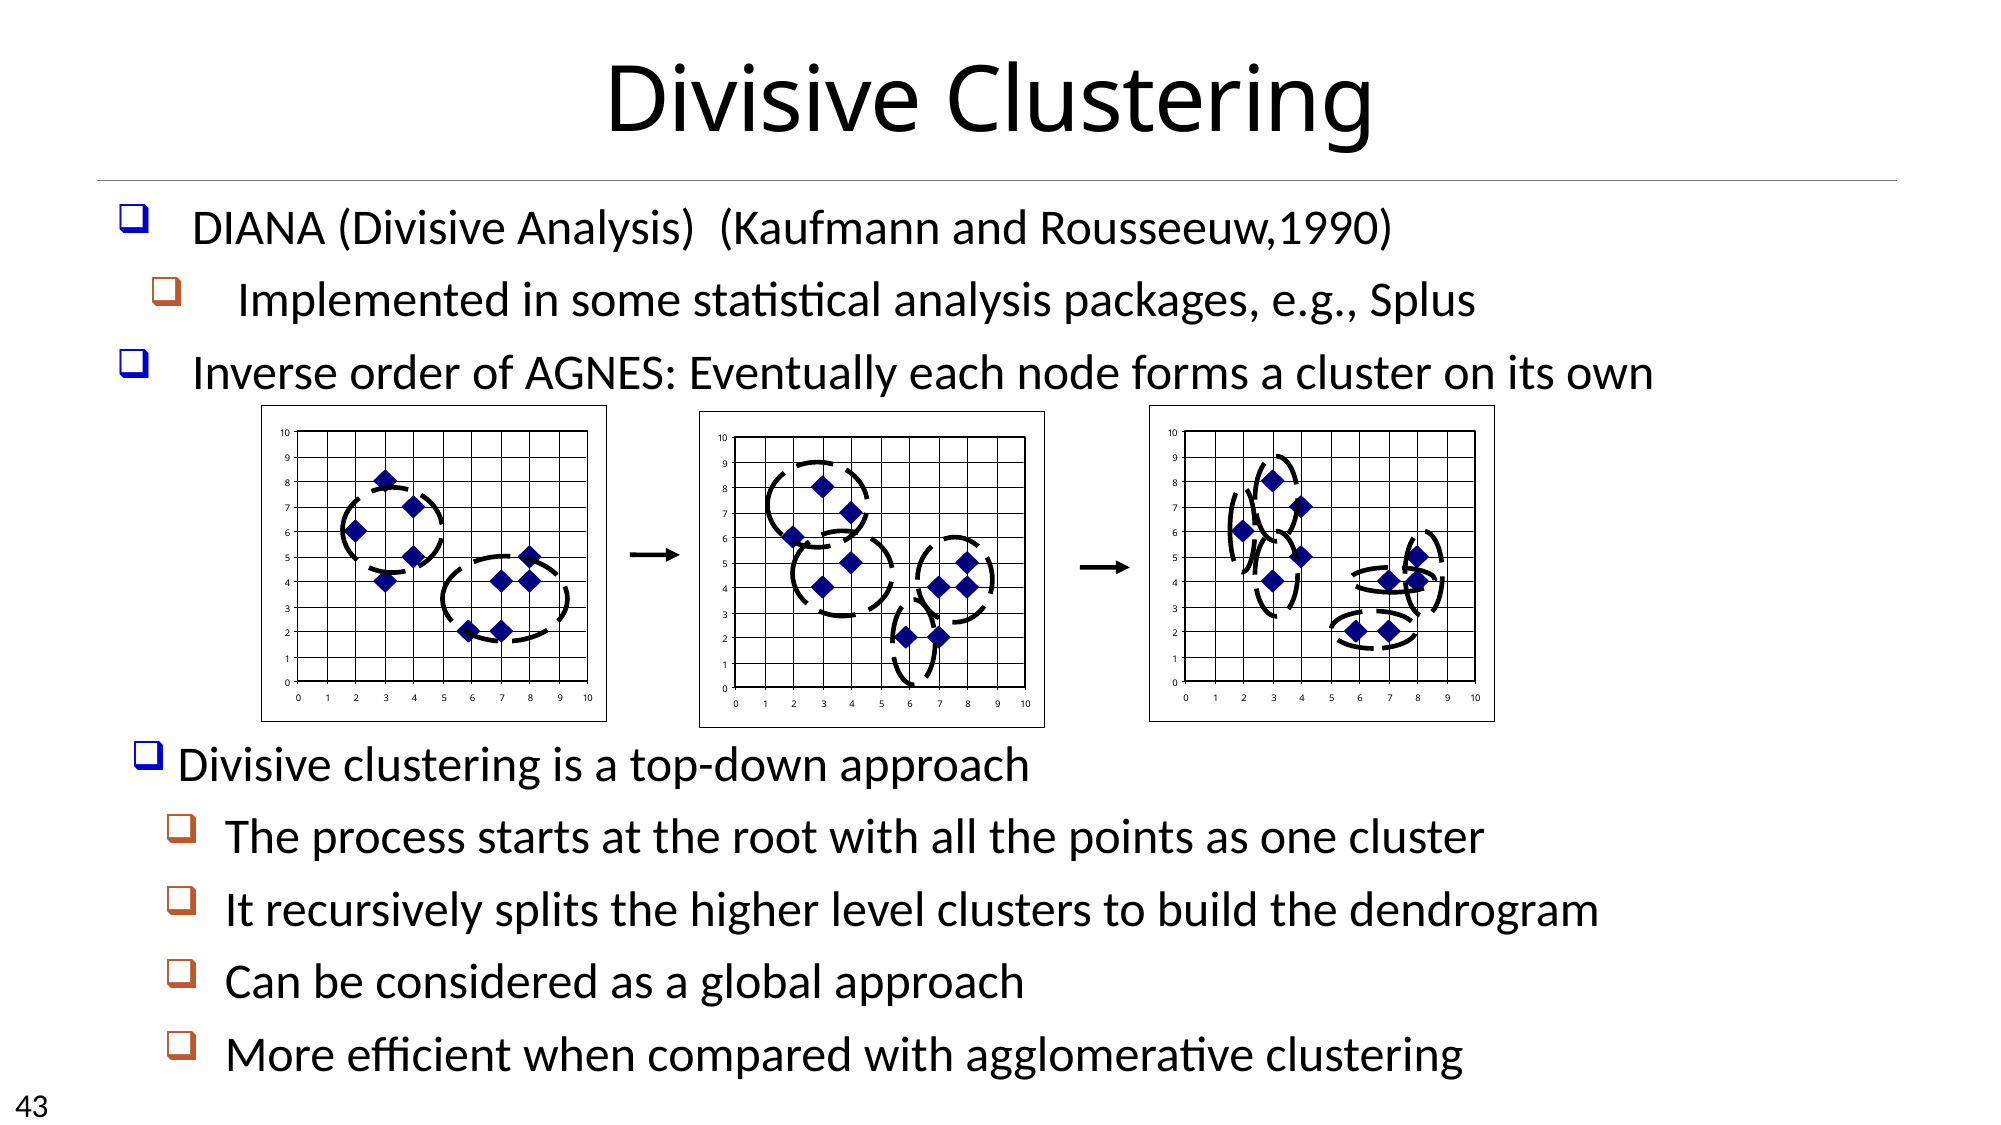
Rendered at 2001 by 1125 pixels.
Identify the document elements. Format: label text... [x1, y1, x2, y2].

list DIANA (Divisive Analysis) (Kaufmann and Rousseeuw,1990) Implemented in some statistical analysis packages, e.g., Splus Inverse order of AGNES: Eventually each node forms a cluster on its own [101, 186, 1725, 427]
title Divisive Clustering [57, 36, 1923, 158]
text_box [254, 398, 1506, 737]
text_box Divisive clustering is a top-down approach The process starts at the root with all the points as one cluster It recursively splits the higher level clusters to build the dendrogram Can be considered as a global approach More efficient when compared with agglomerative clustering [115, 723, 1753, 1097]
